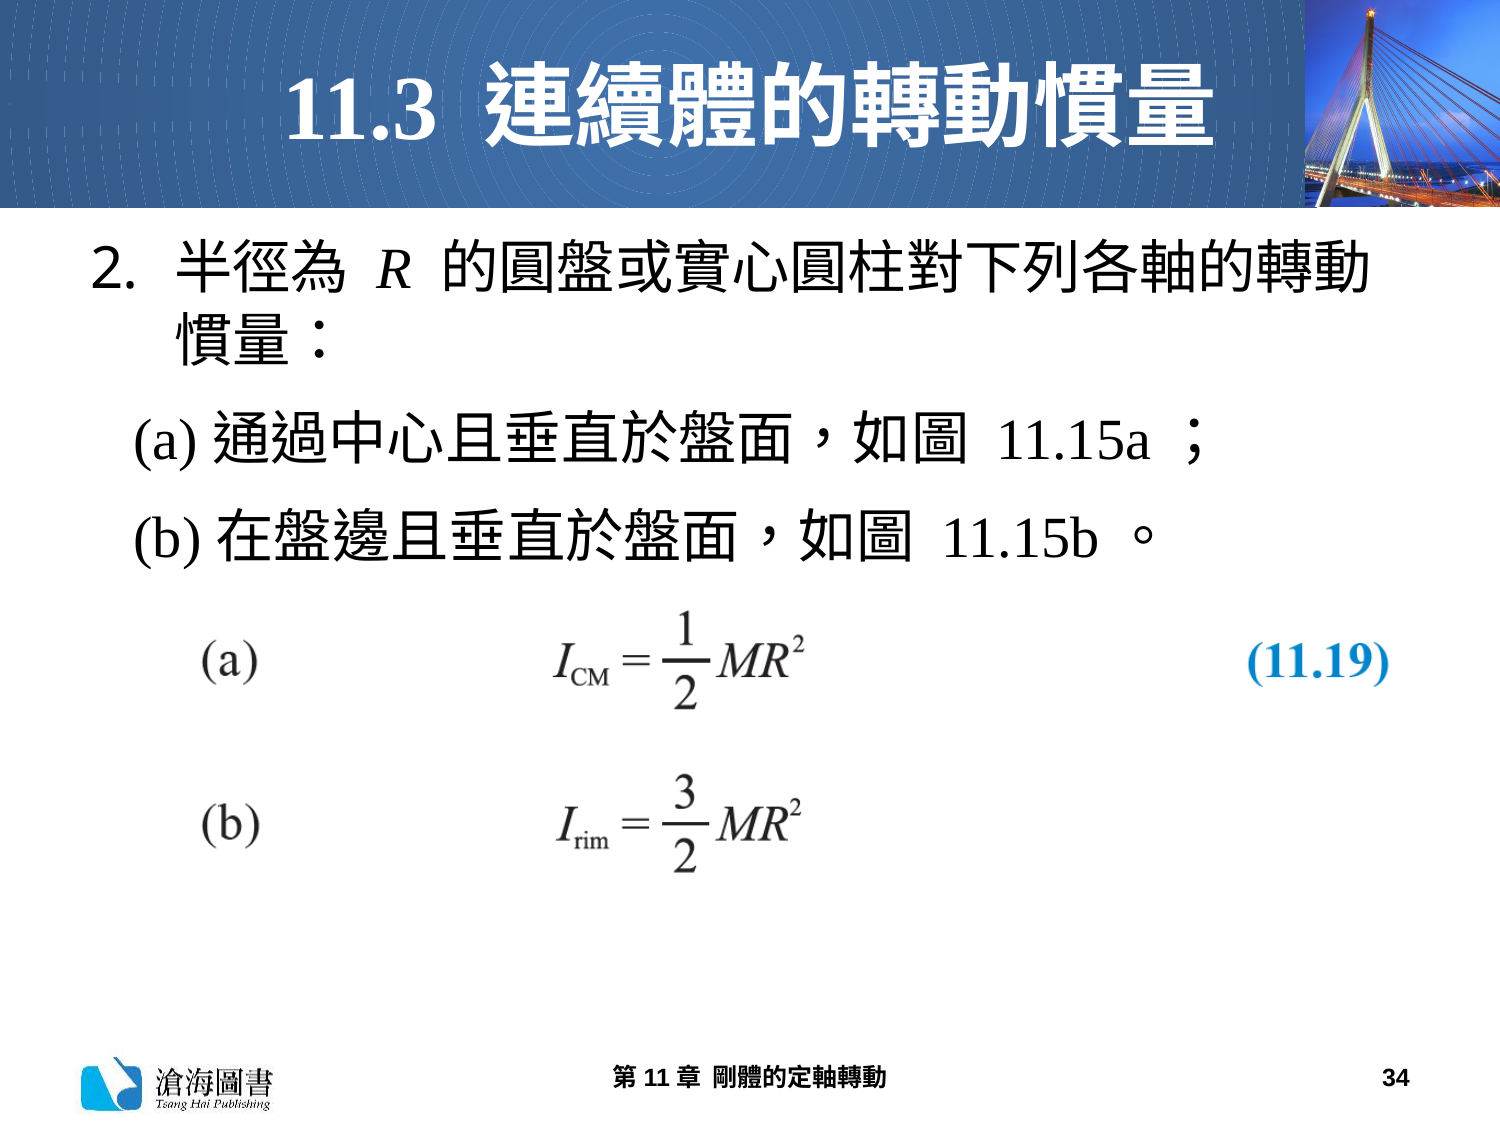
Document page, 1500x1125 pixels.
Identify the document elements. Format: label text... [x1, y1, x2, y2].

list 半徑為 R 的圓盤或實心圓柱對下列各軸的轉動慣量： (a)通過中心且垂直於盤面，如圖 11.15a； (b)在盤邊且垂直於盤面，如圖 11.15b。 [75, 219, 1425, 1043]
title 11.3 連續體的轉動慣量 [75, 21, 1425, 185]
picture [75, 1049, 274, 1118]
slide_number 34 [1074, 1046, 1425, 1107]
picture [1305, 0, 1500, 207]
picture [182, 609, 1404, 888]
footer 第11章 剛體的定軸轉動 [512, 1046, 988, 1107]
